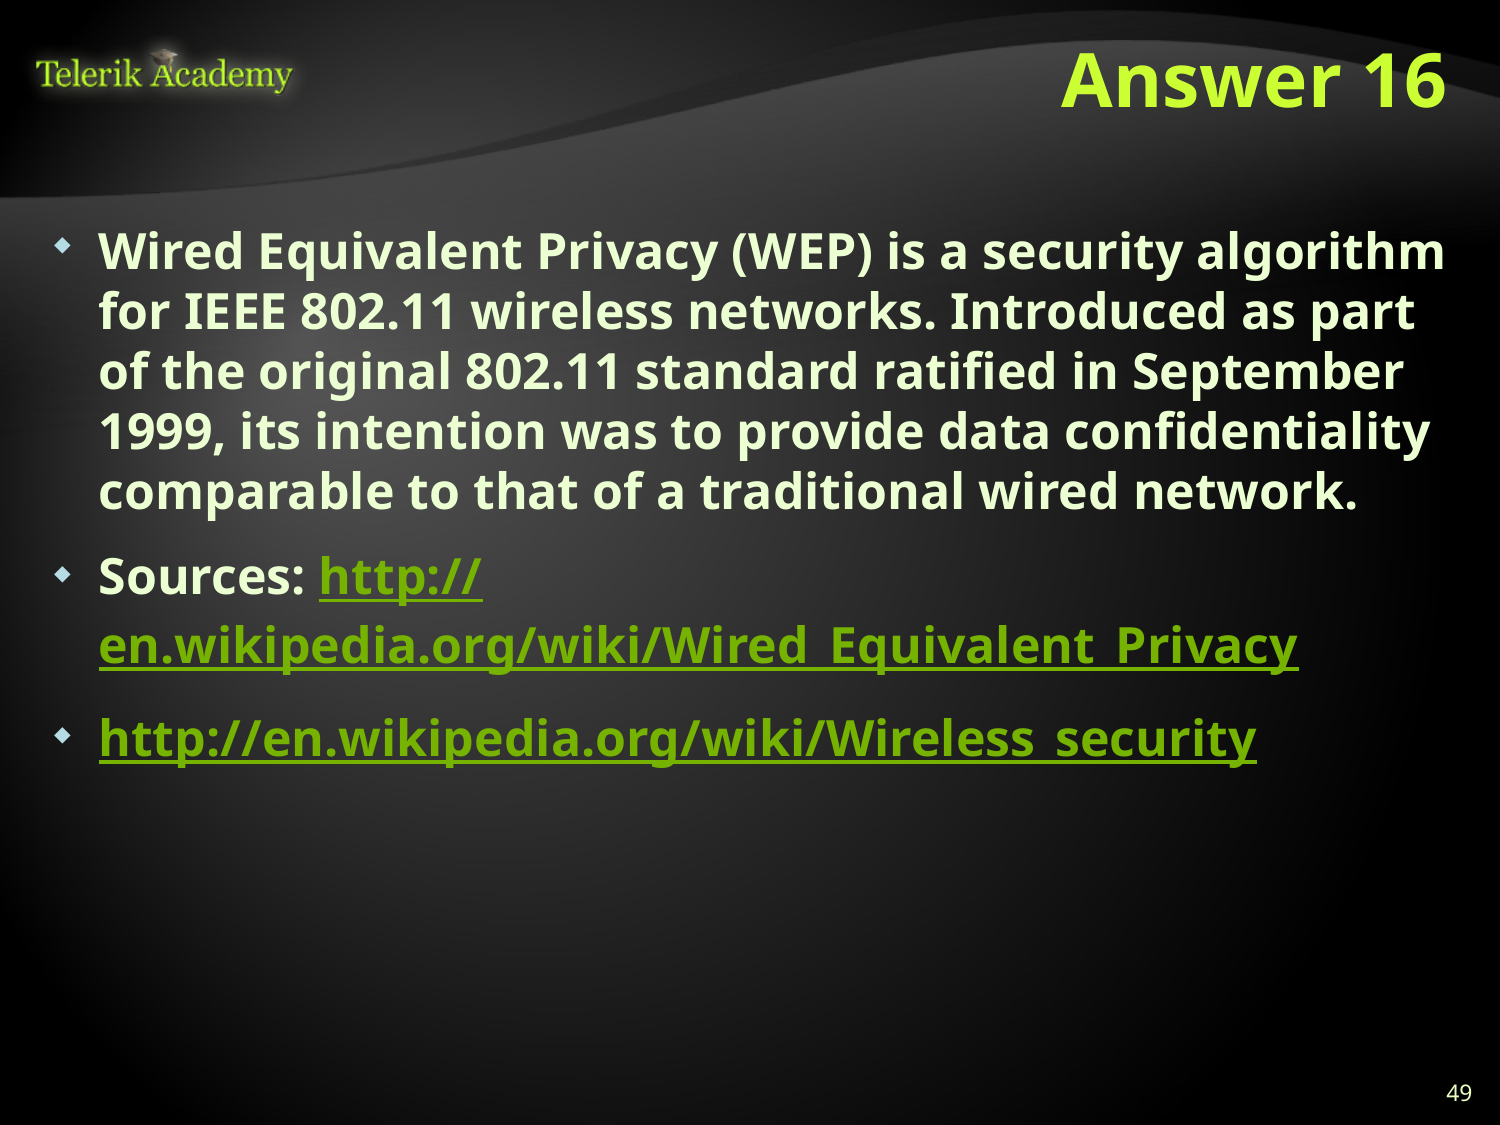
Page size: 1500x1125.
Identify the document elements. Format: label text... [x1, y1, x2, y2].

title Answer 16 [300, 12, 1463, 150]
picture [0, 0, 1500, 1125]
list Wired Equivalent Privacy (WEP) is a security algorithm for IEEE 802.11 wireless networks. Introduced as part of the original 802.11 standard ratified in September 1999, its intention was to provide data confidentiality comparable to that of a traditional wired network. Sources: http://en.wikipedia.org/wiki/Wired_Equivalent_Privacy http://en.wikipedia.org/wiki/Wireless_security [37, 212, 1463, 1125]
slide_number 49 [1463, 1074, 1488, 1113]
